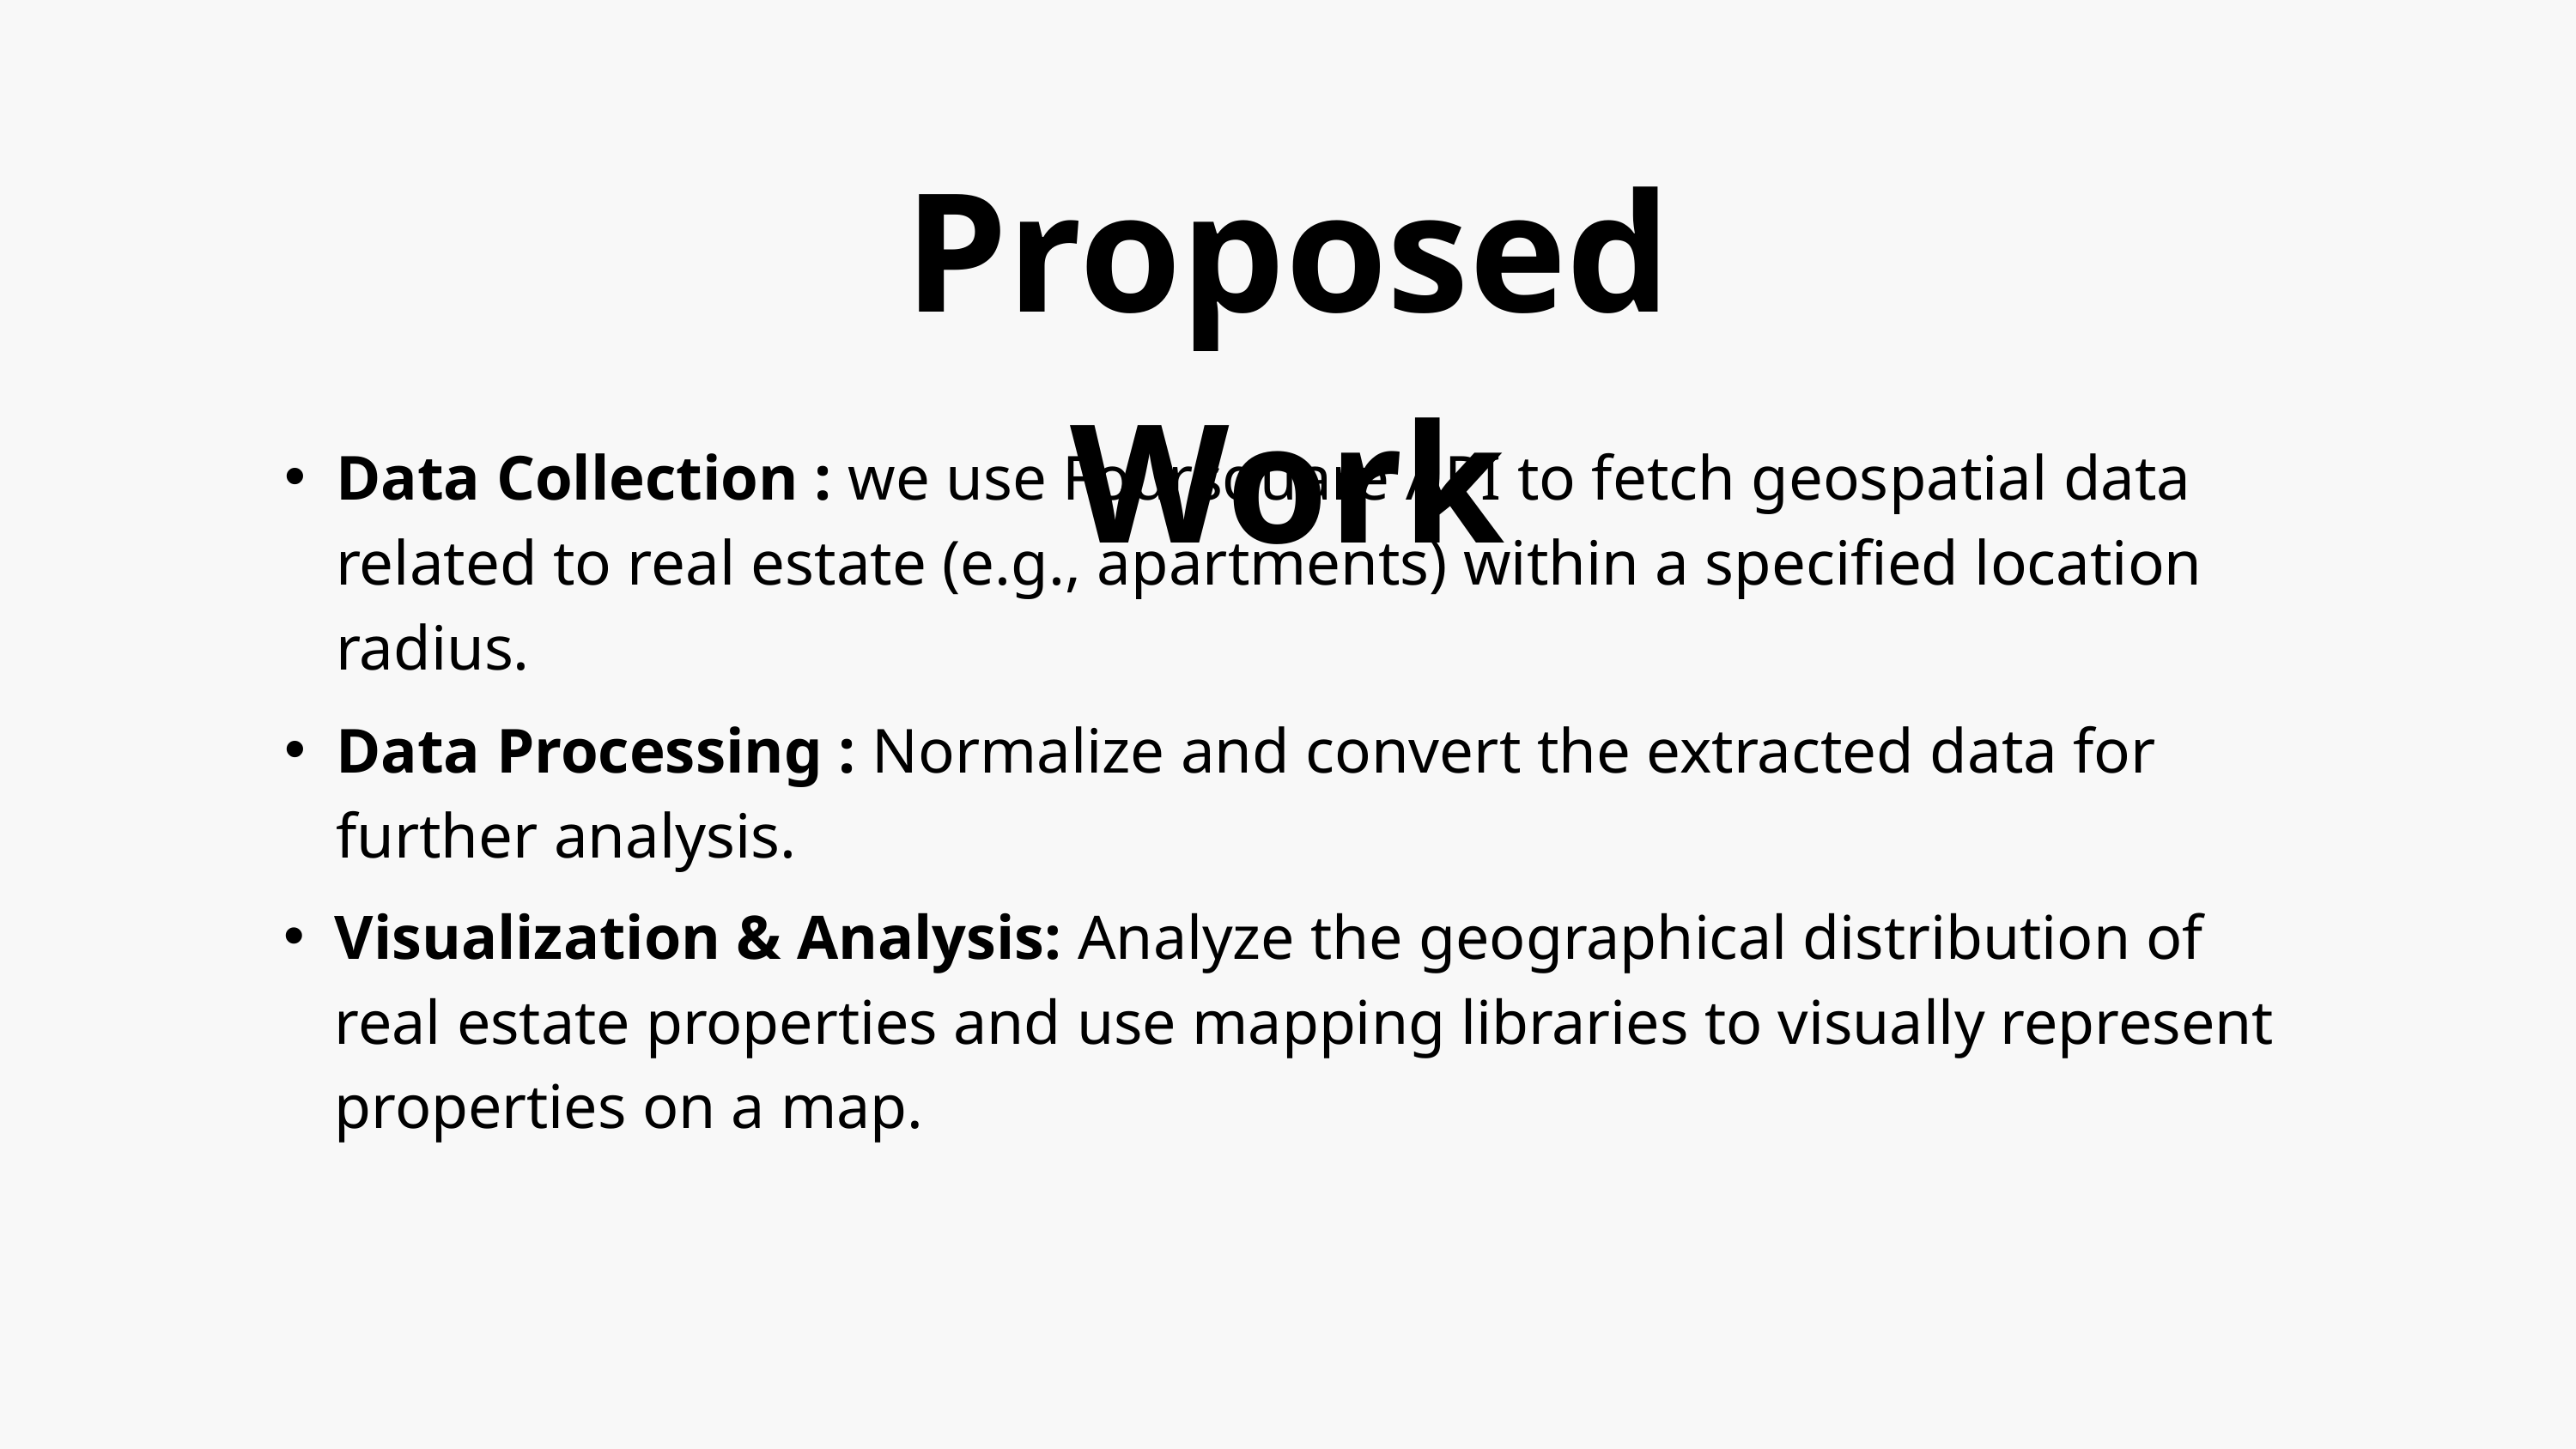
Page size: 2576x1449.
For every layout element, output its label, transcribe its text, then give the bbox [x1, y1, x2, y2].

text_box Proposed Work [778, 114, 1798, 427]
text_box Visualization & Analysis: Analyze the geographical distribution of real estate properties and use mapping libraries to visually represent properties on a map. [232, 887, 2277, 1141]
text_box Data Collection : we use Foursquare API to fetch geospatial data related to real estate (e.g., apartments) within a specified location radius. [232, 427, 2300, 682]
text_box Data Processing : Normalize and convert the extracted data for further analysis. [232, 700, 2300, 870]
